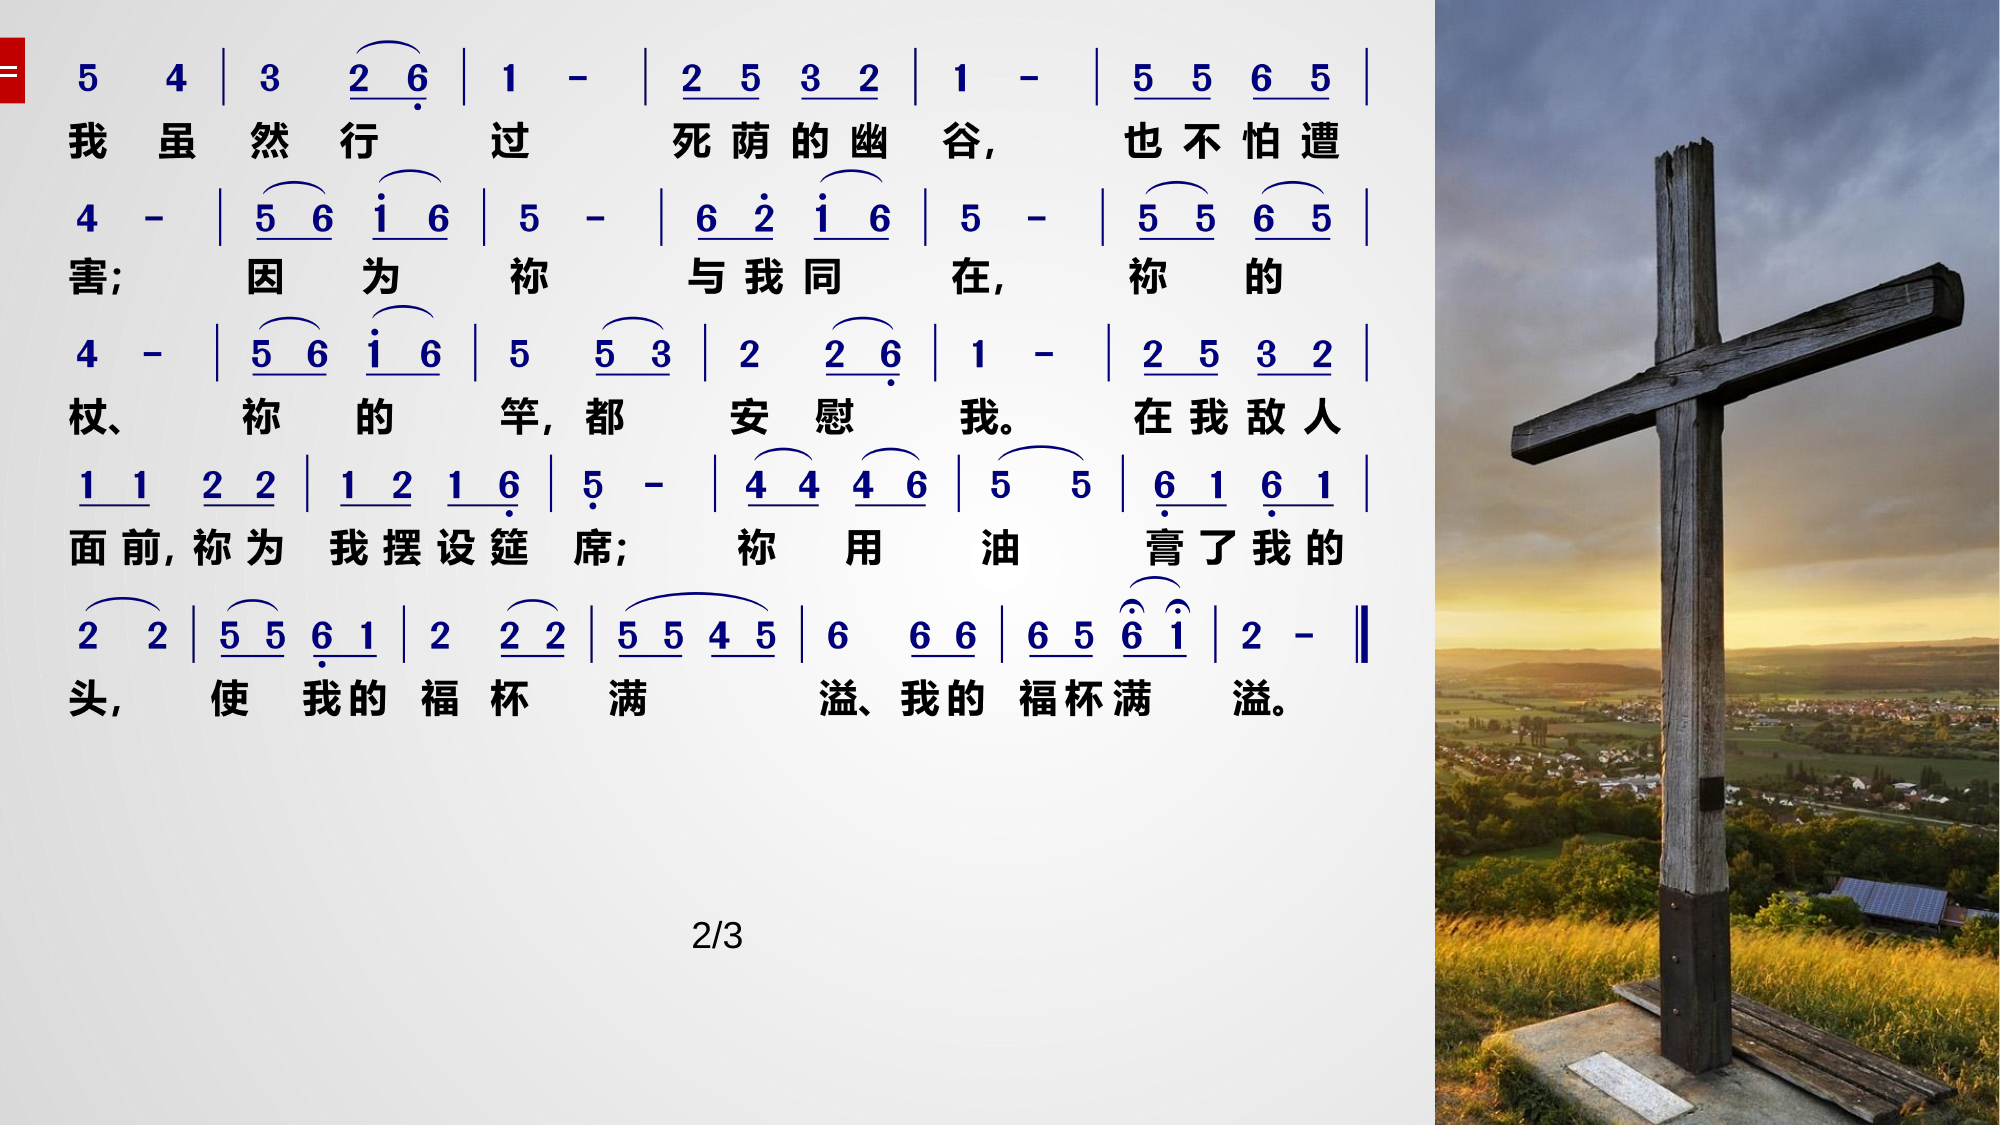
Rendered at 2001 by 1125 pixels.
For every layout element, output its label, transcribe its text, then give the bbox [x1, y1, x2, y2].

list 2/3 [0, 909, 1435, 959]
picture [0, 0, 2000, 1125]
